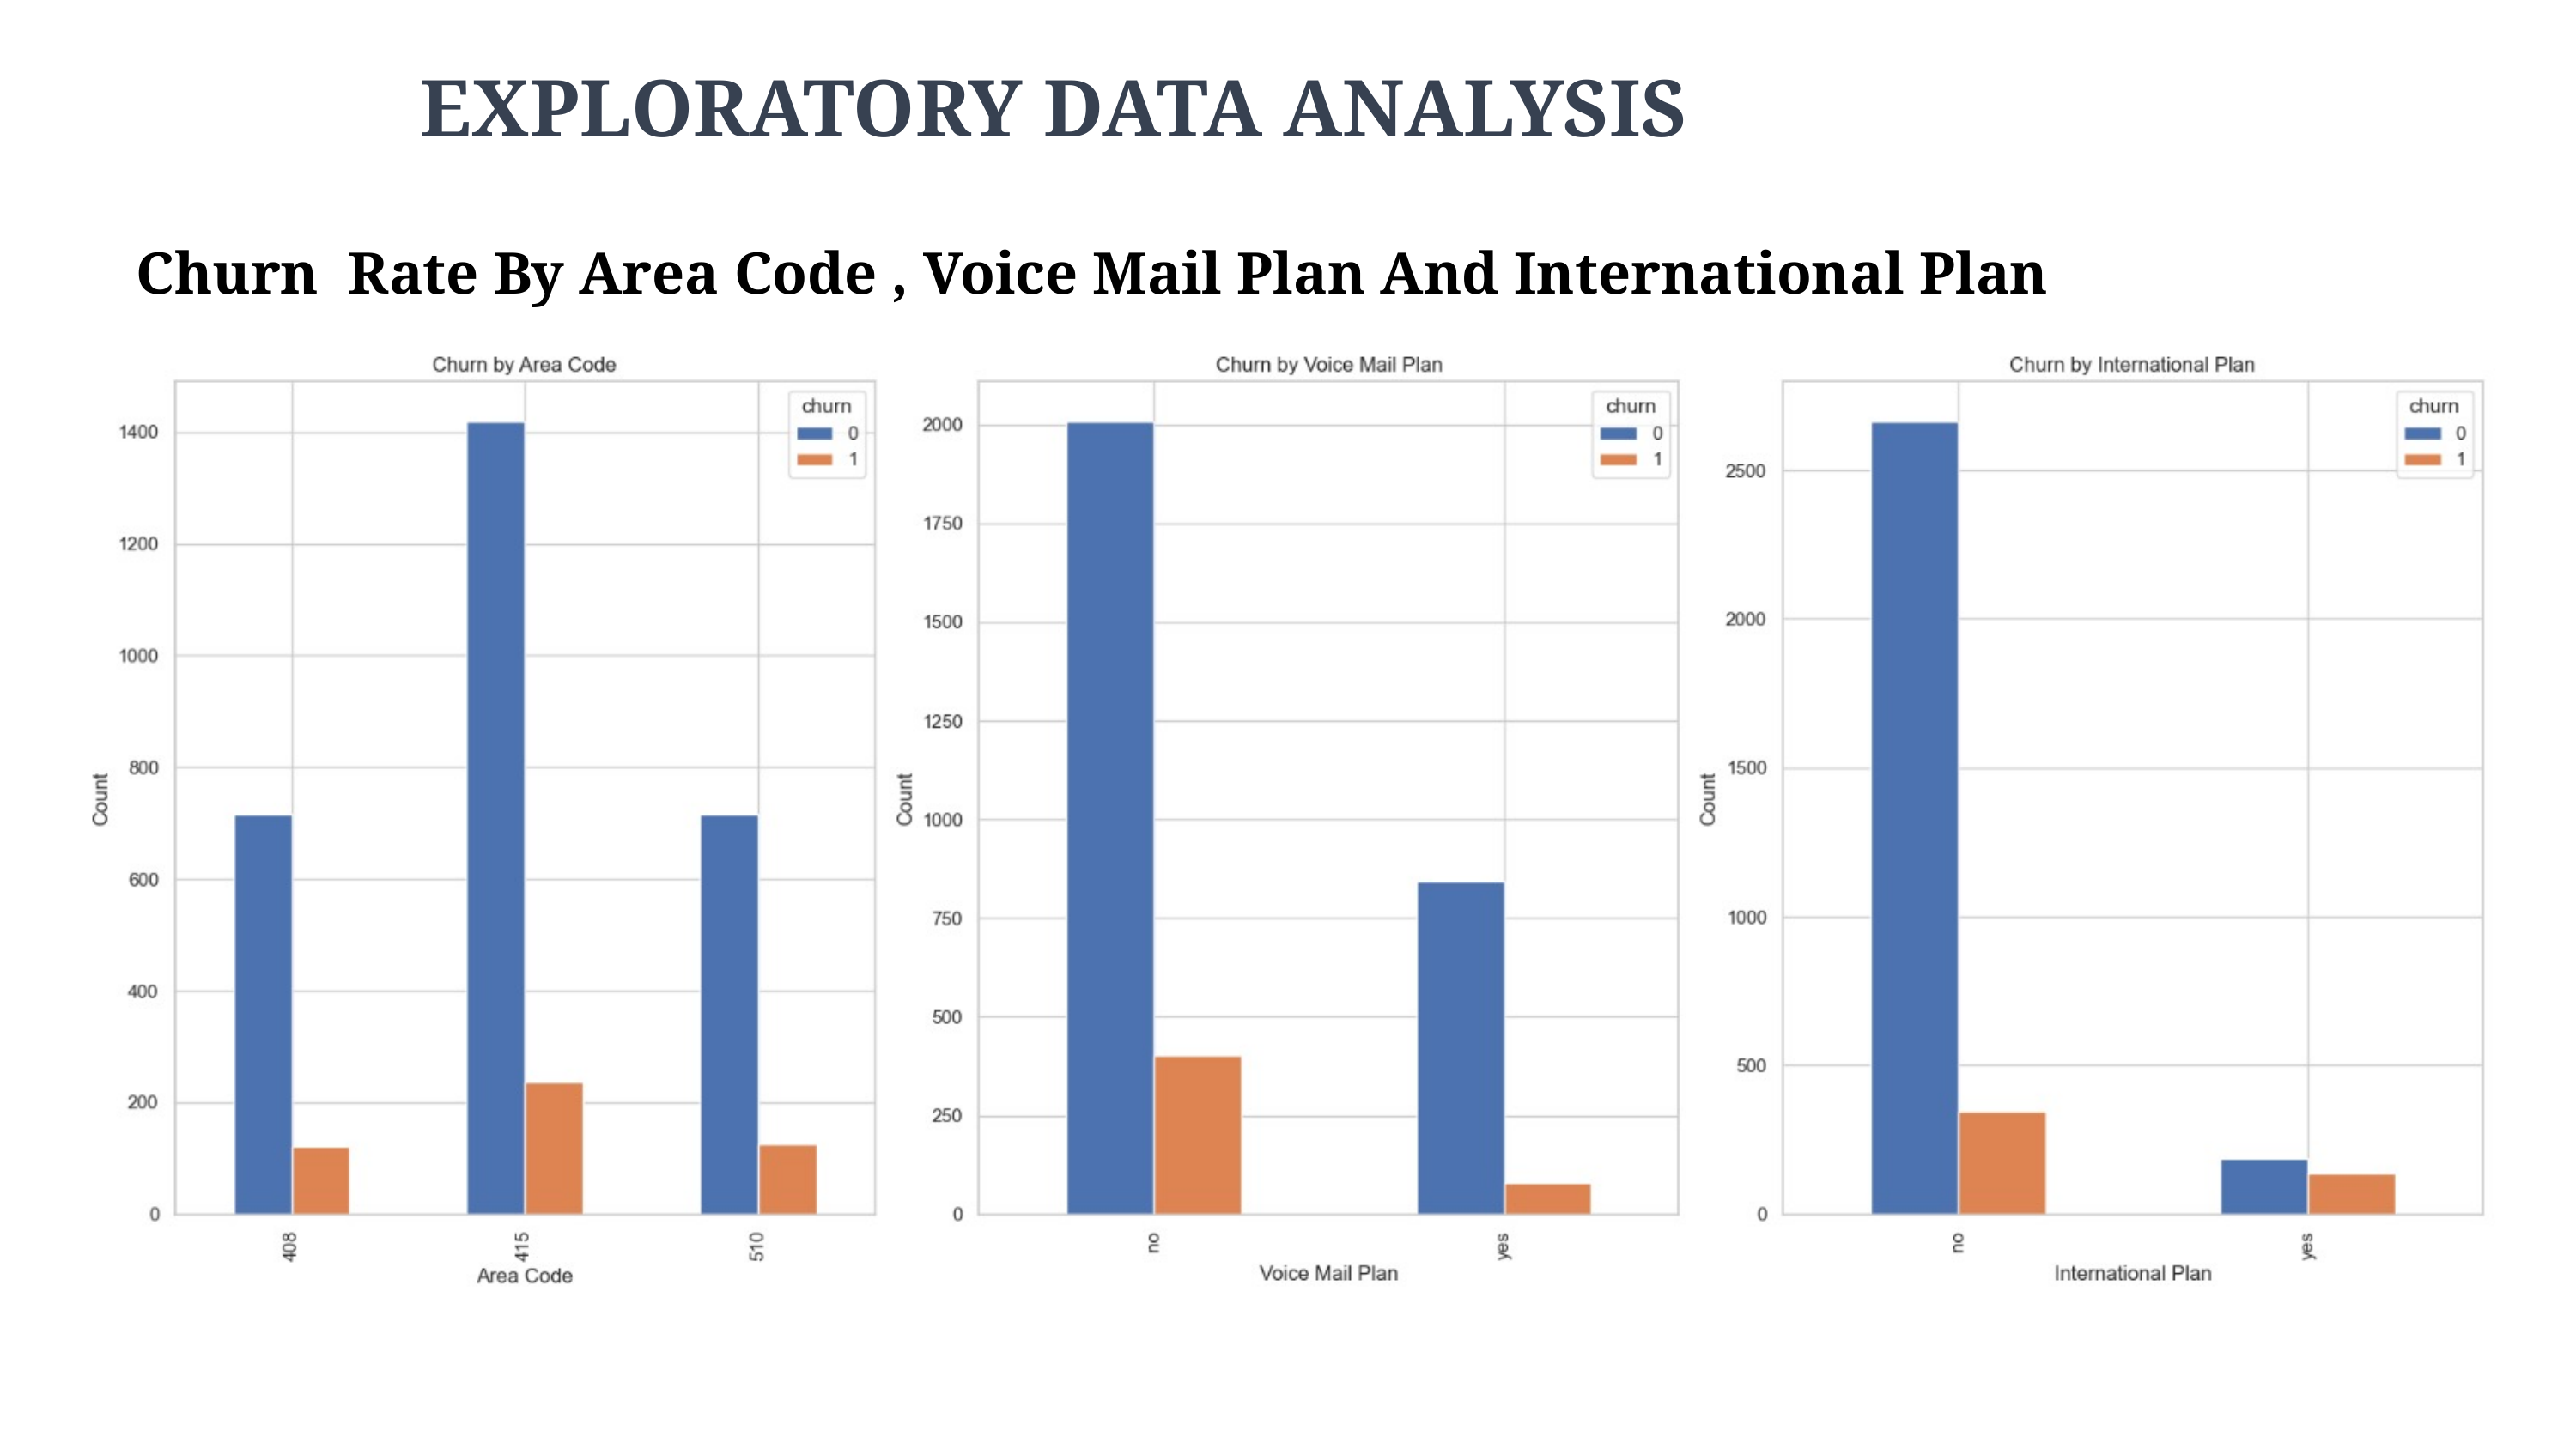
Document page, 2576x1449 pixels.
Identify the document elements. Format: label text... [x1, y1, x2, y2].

title EXPLORATORY DATA ANALYSIS [407, 46, 2093, 164]
picture [81, 345, 2495, 1300]
text_box Churn Rate By Area Code , Voice Mail Plan And International Plan [123, 230, 2453, 312]
